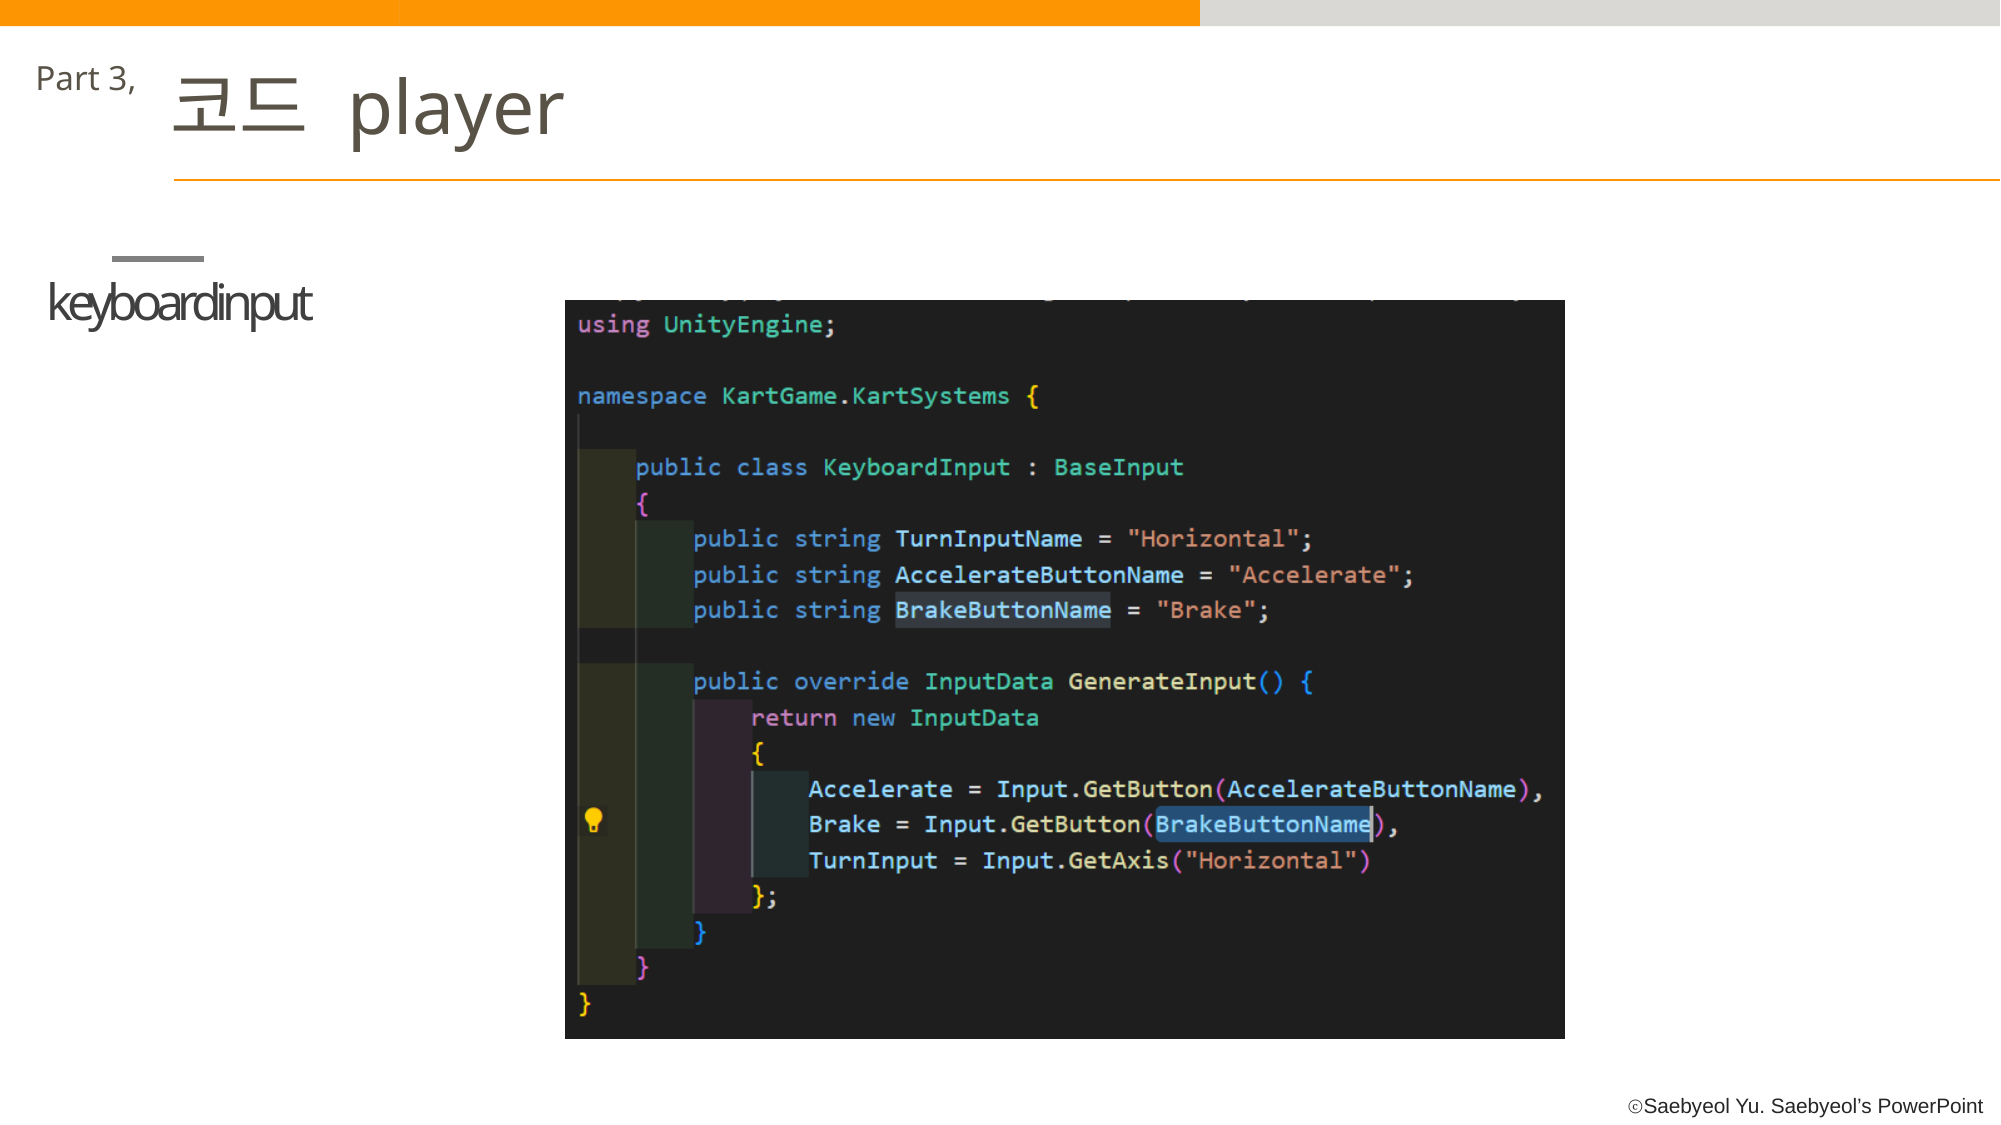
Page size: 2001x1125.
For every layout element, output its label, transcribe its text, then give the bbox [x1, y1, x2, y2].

text_box [0, 0, 399, 27]
text_box 코드 player [155, 52, 581, 158]
text_box [1599, 0, 2000, 27]
text_box keyboardinput [32, 262, 330, 338]
text_box Part 3, [20, 49, 152, 105]
text_box [799, 0, 1201, 27]
text_box [1201, 0, 1599, 27]
picture [565, 300, 1565, 1039]
text_box [399, 0, 799, 27]
